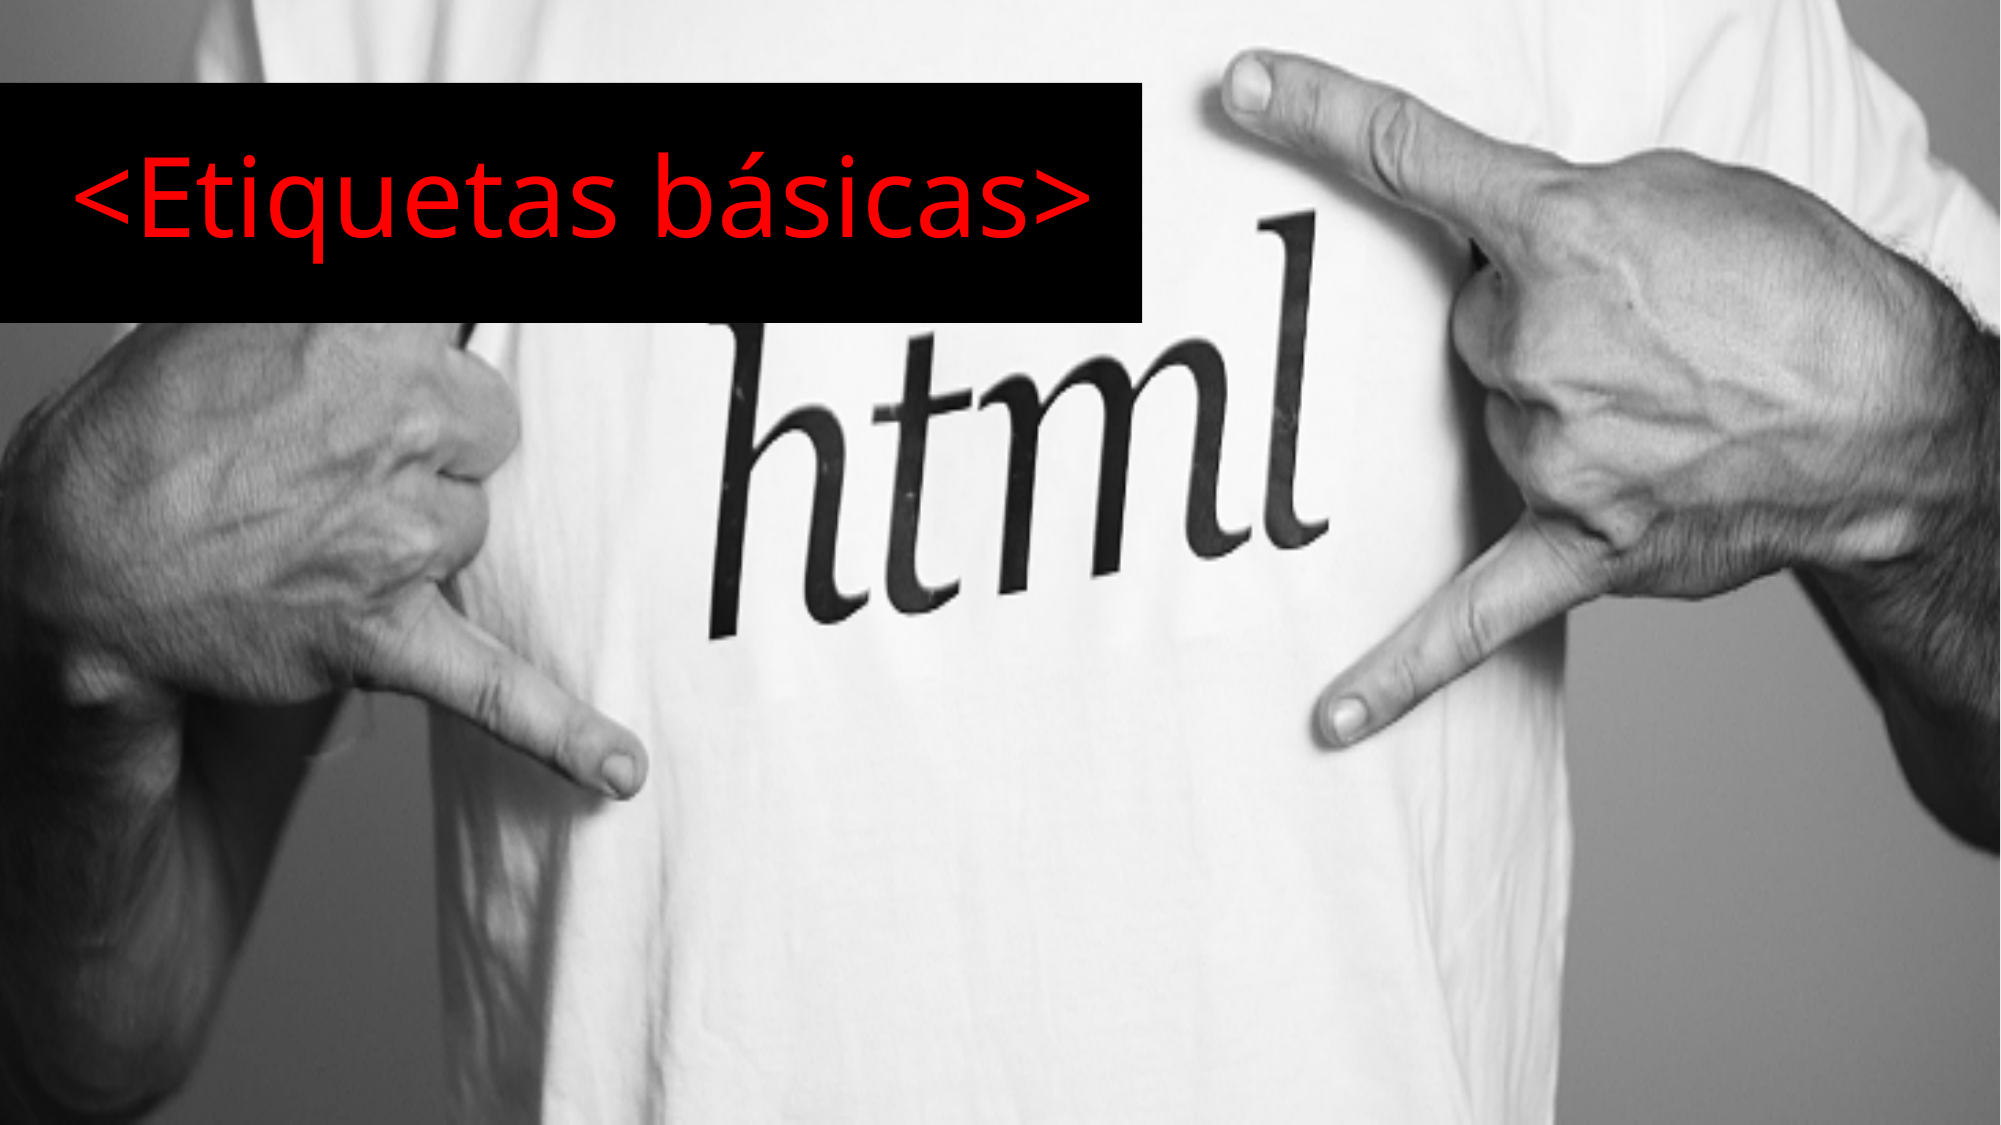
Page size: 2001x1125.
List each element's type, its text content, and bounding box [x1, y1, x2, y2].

picture [0, 0, 2001, 1125]
title <Etiquetas básicas> [55, 129, 1113, 270]
text_box [0, 82, 1143, 324]
